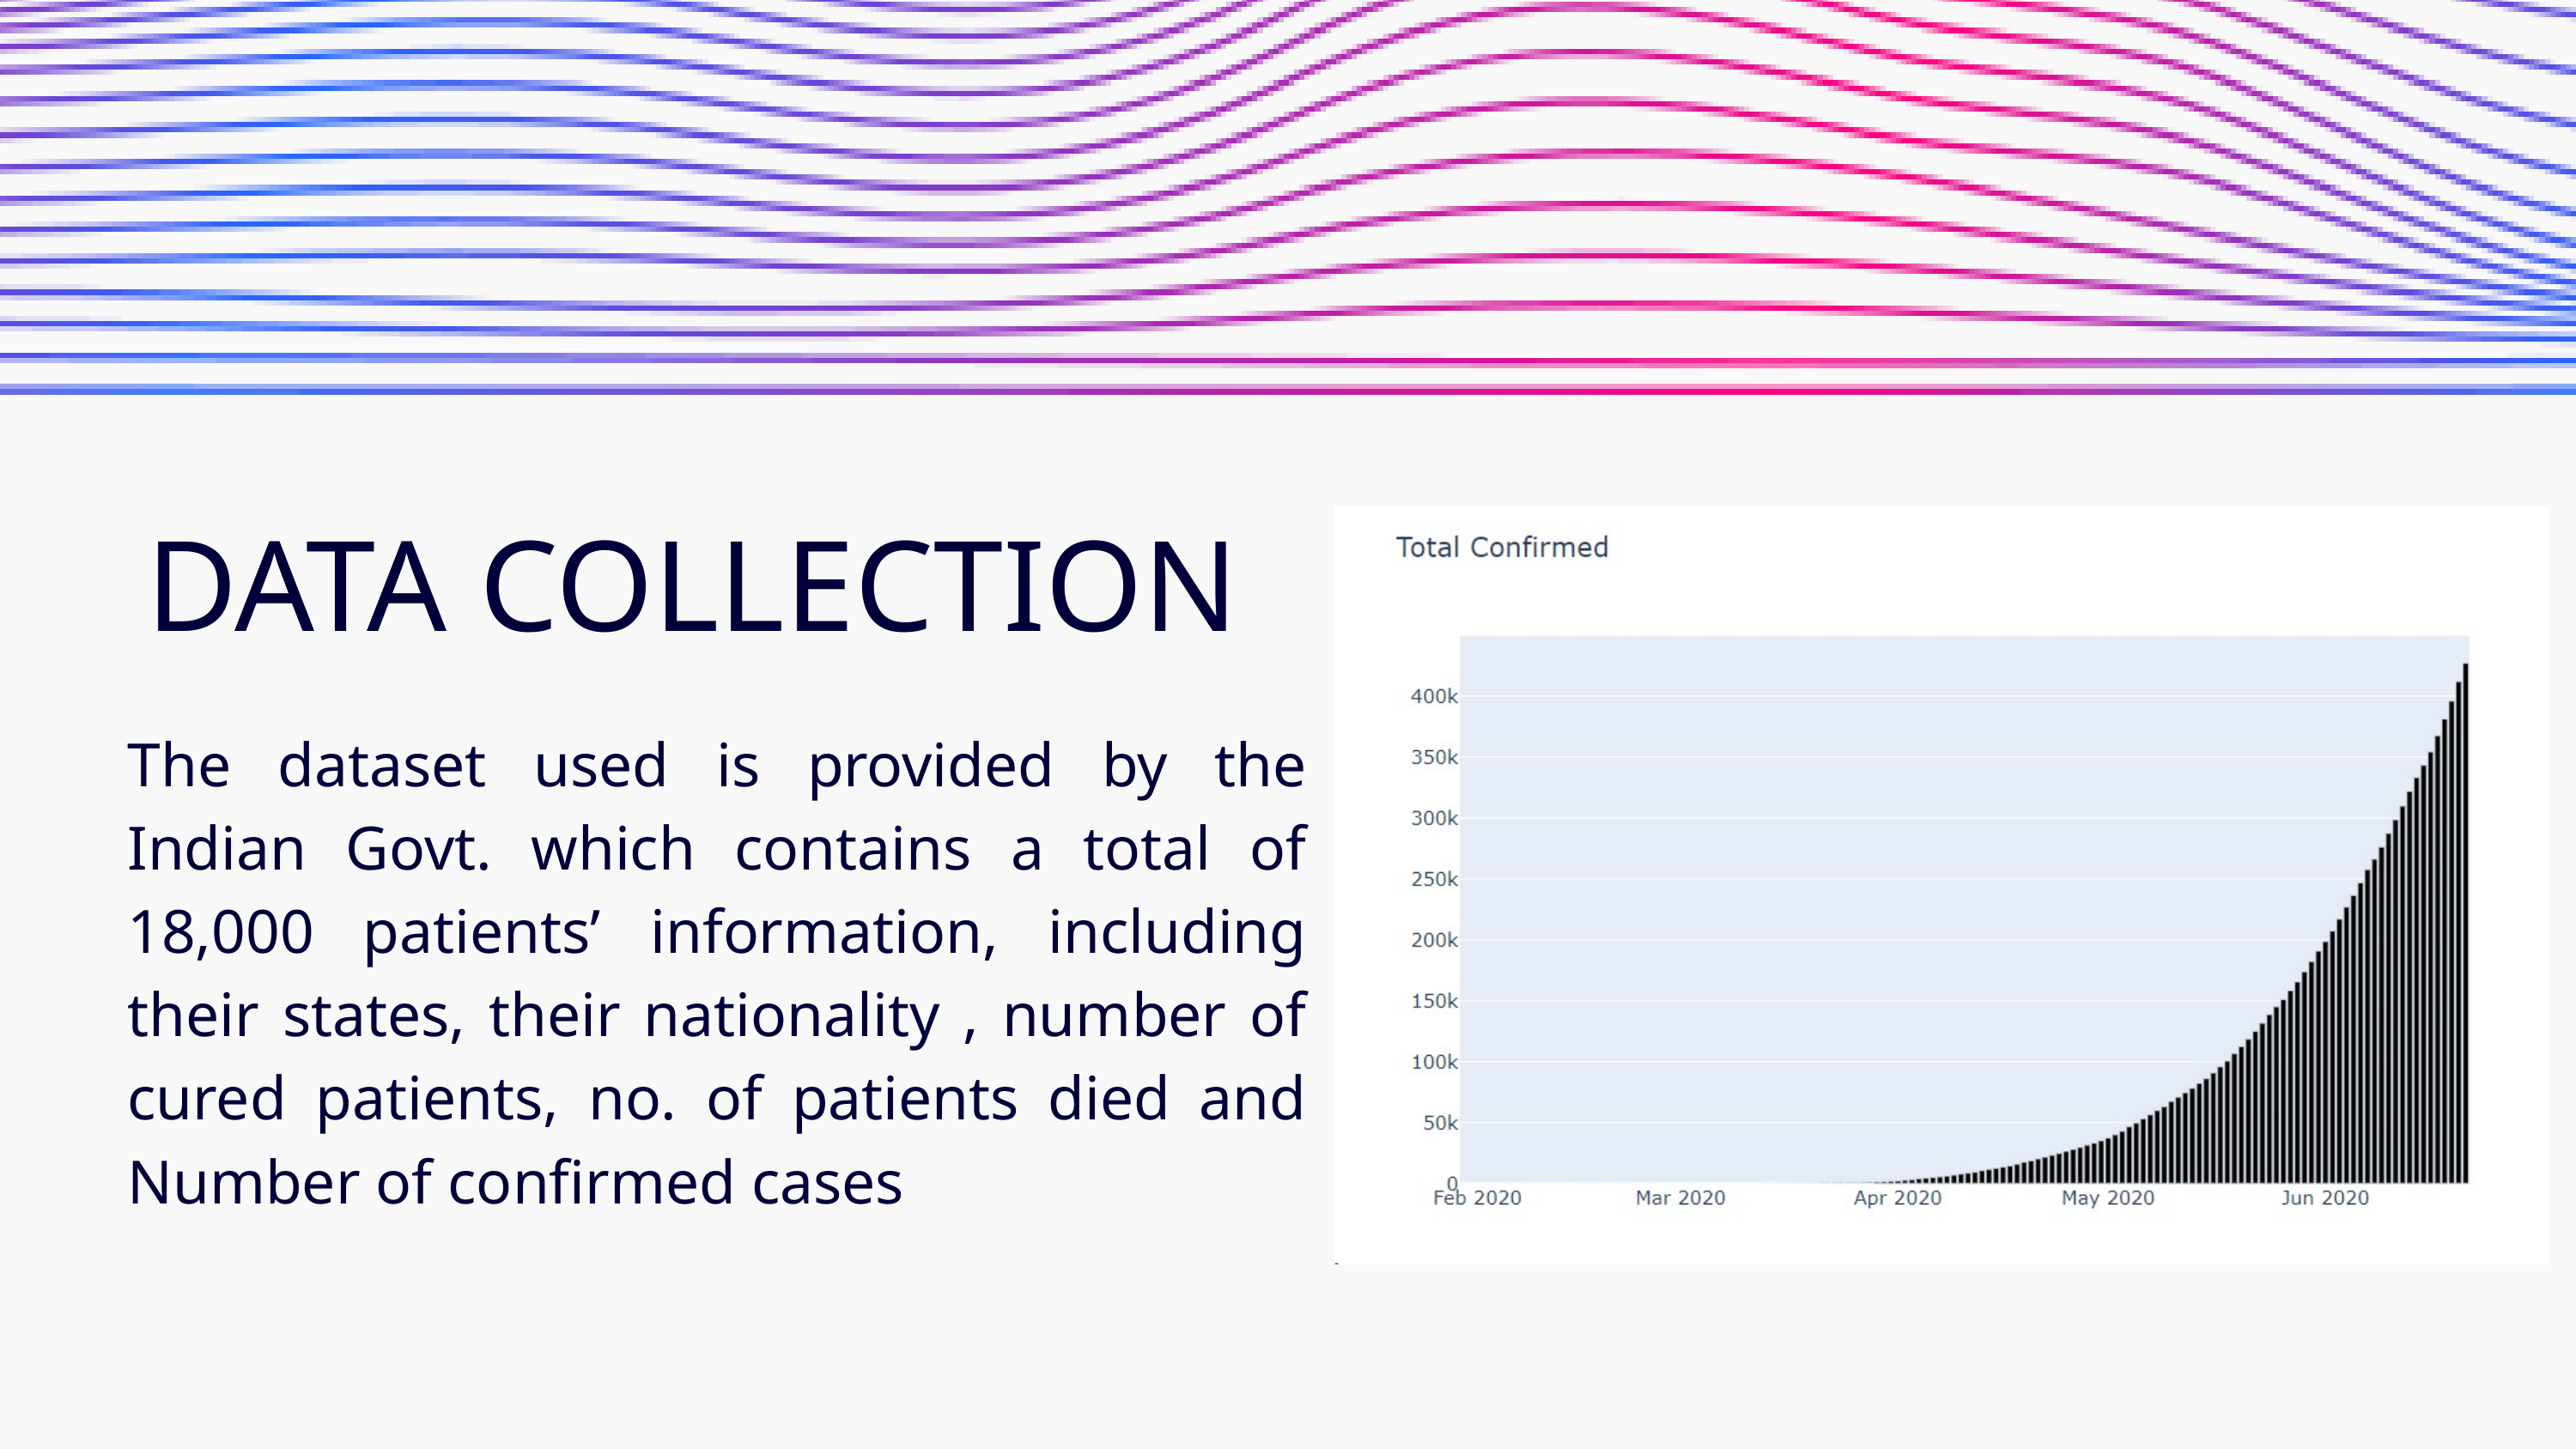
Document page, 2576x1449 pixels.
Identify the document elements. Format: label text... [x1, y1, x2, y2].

text_box DATA COLLECTION [146, 506, 1290, 657]
text_box [1334, 506, 2549, 1264]
text_box The dataset used is provided by the Indian Govt. which contains a total of 18,000 patients’ information, including their states, their nationality , number of cured patients, no. of patients died and Number of confirmed cases [127, 714, 1309, 1216]
text_box [0, 0, 2576, 395]
